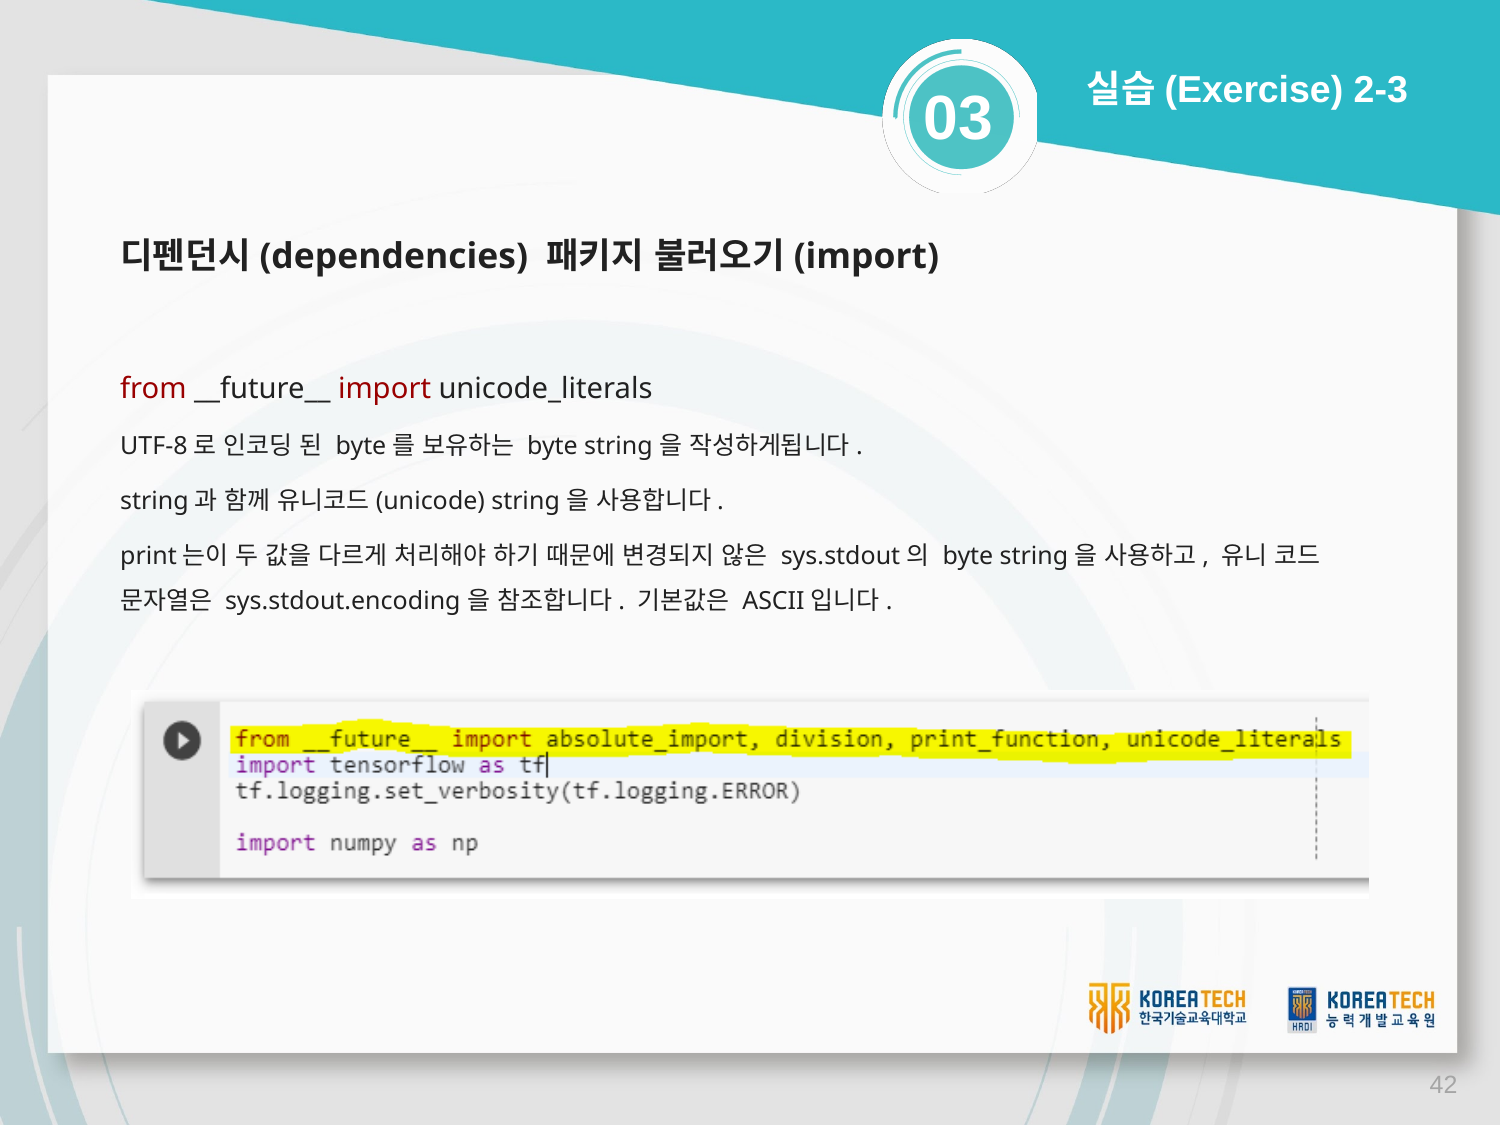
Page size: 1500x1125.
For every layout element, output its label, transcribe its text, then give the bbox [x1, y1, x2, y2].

text_box 디펜던시(dependencies) 패키지 불러오기(import) from __future__ import unicode_literals UTF-8로 인코딩 된 byte를 보유하는 byte string을 작성하게됩니다. string과 함께 유니코드(unicode) string을 사용합니다. print는이 두 값을 다르게 처리해야 하기 때문에 변경되지 않은 sys.stdout의 byte string을 사용하고, 유니 코드 문자열은 sys.stdout.encoding을 참조합니다. 기본값은 ASCII입니다. [105, 218, 1395, 907]
text_box 실습(Exercise) 2-3 [1053, 57, 1441, 128]
slide_number 42 [1225, 1053, 1473, 1114]
picture [0, 0, 1500, 1125]
